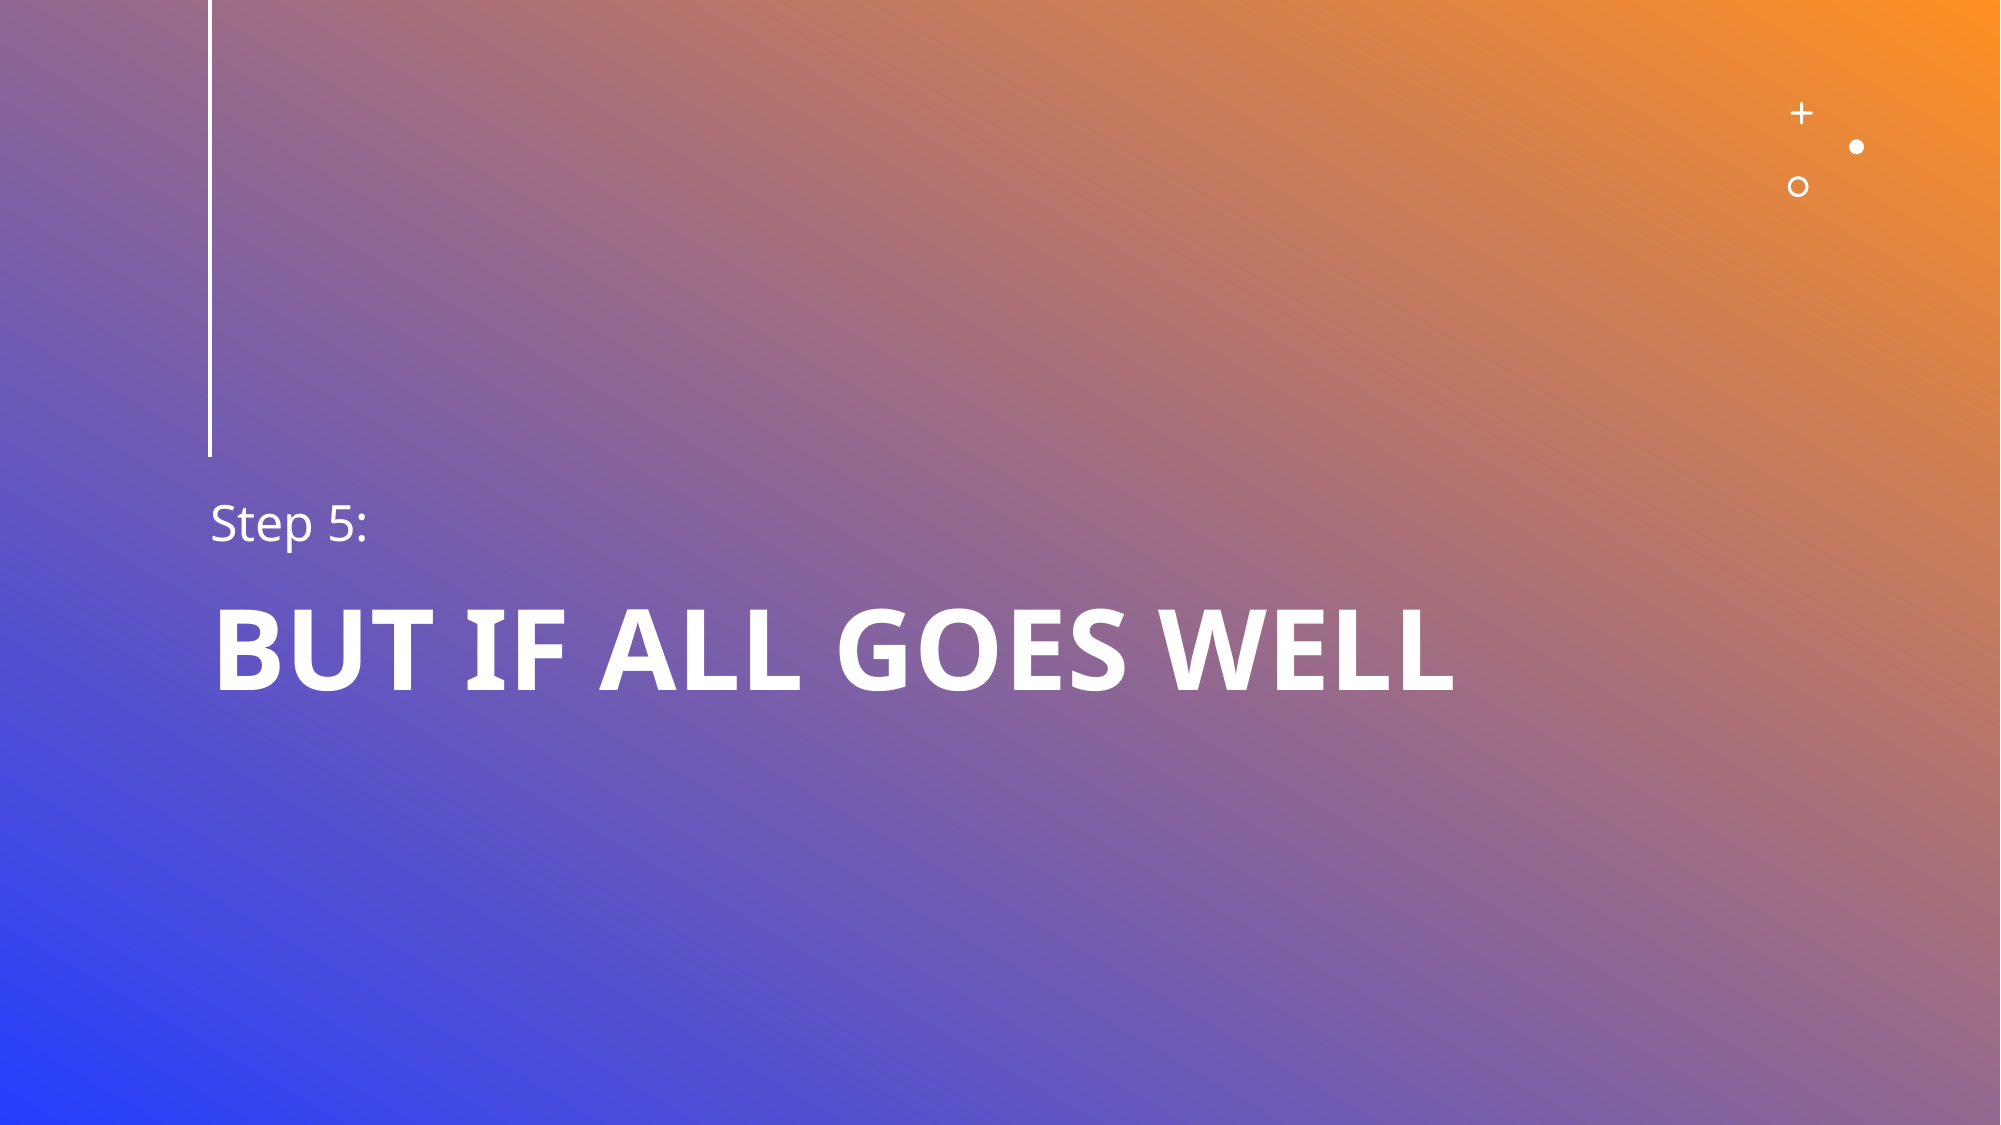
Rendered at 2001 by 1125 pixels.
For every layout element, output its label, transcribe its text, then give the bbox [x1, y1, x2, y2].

title But if All Goes Well [210, 554, 1900, 859]
subtitle Step 5: [210, 486, 1900, 552]
